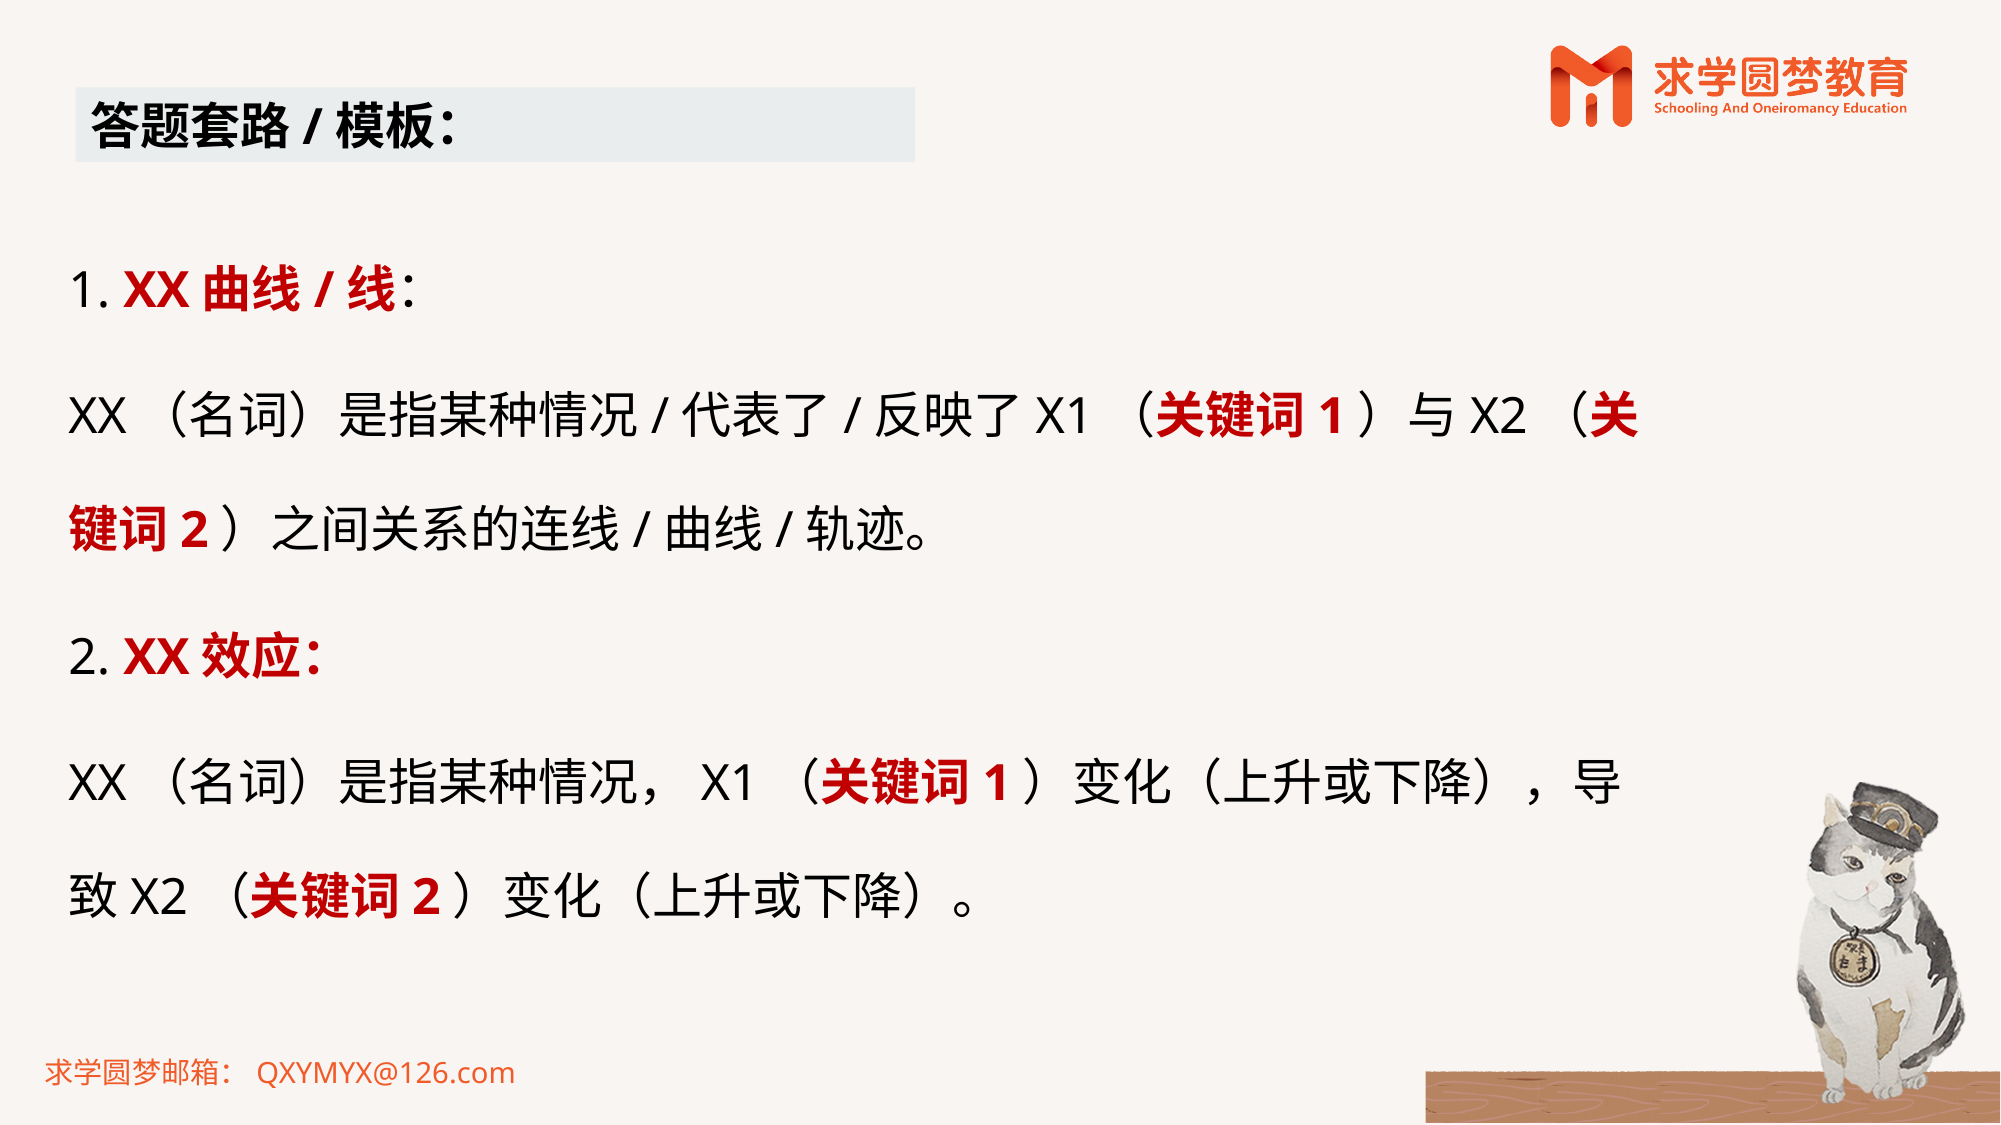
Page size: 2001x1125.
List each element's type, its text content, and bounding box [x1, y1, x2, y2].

picture [1540, 38, 1925, 132]
picture [1425, 490, 2001, 1123]
text_box 答题套路/模板： [75, 87, 916, 163]
text_box 1. XX曲线/线： XX（名词）是指某种情况/代表了/反映了X1（关键词1）与X2（关键词2）之间关系的连线/曲线/轨迹。 2. XX效应： XX（名词）是指某种情况，X1（关键词1）变化（上升或下降），导致X2（关键词2）变化（上升或下降）。 [56, 197, 1660, 1035]
